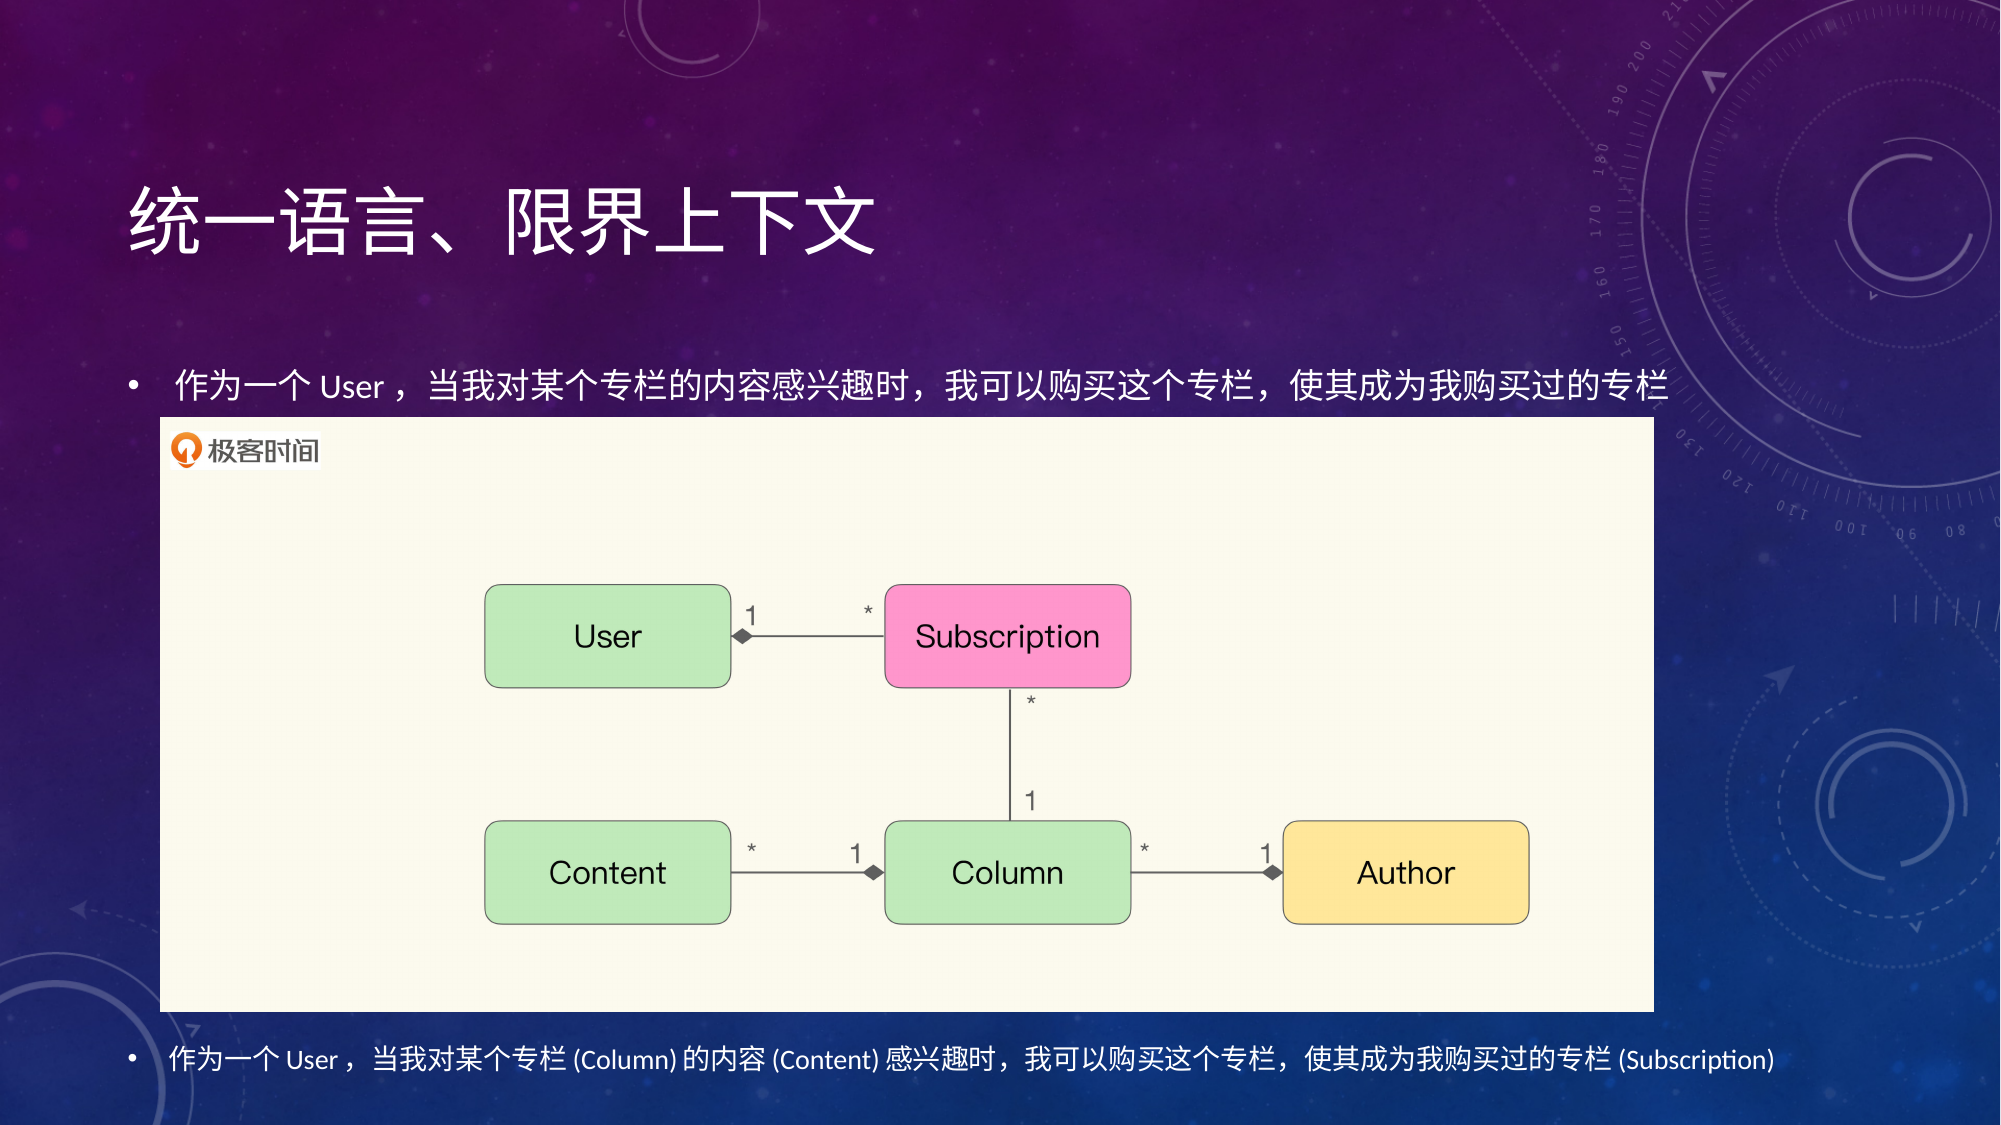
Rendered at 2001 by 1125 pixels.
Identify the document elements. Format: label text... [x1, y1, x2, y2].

title 统一语言、限界上下文 [112, 99, 1775, 339]
picture [0, 0, 2001, 1125]
list 作为一个User，当我对某个专栏的内容感兴趣时，我可以购买这个专栏，使其成为我购买过的专栏 [112, 351, 1775, 418]
text_box 作为一个User，当我对某个专栏(Column)的内容(Content)感兴趣时，我可以购买这个专栏，使其成为我购买过的专栏(Subscription) [112, 1025, 1990, 1092]
